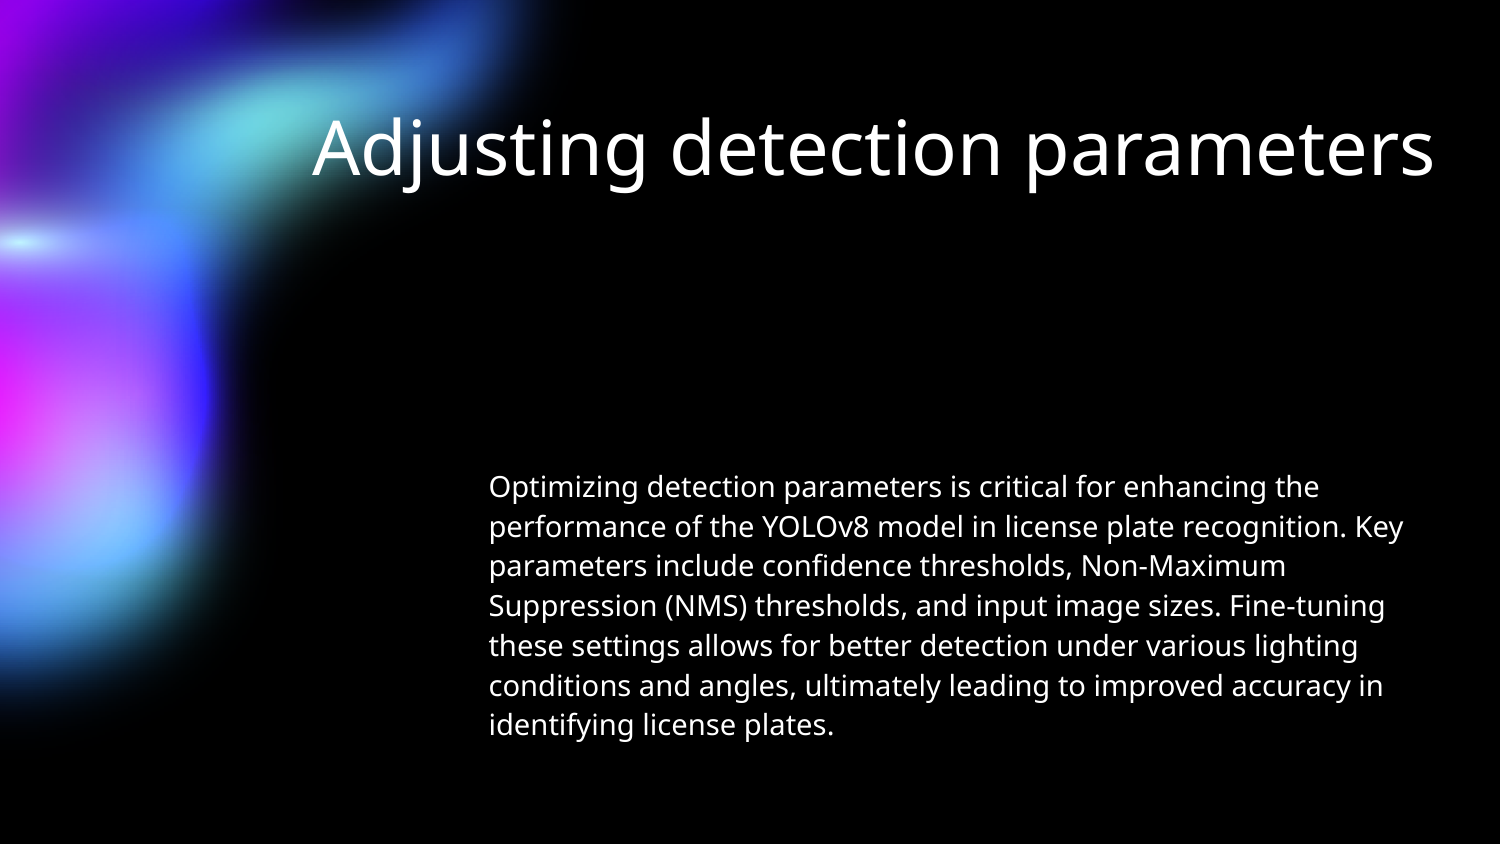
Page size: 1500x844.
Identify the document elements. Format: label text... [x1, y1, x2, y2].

subtitle Optimizing detection parameters is critical for enhancing the performance of the YOLOv8 model in license plate recognition. Key parameters include confidence thresholds, Non-Maximum Suppression (NMS) thresholds, and input image sizes. Fine-tuning these settings allows for better detection under various lighting conditions and angles, ultimately leading to improved accuracy in identifying license plates. [473, 312, 1439, 760]
picture [0, 0, 1491, 844]
title Adjusting detection parameters [275, 79, 1452, 302]
